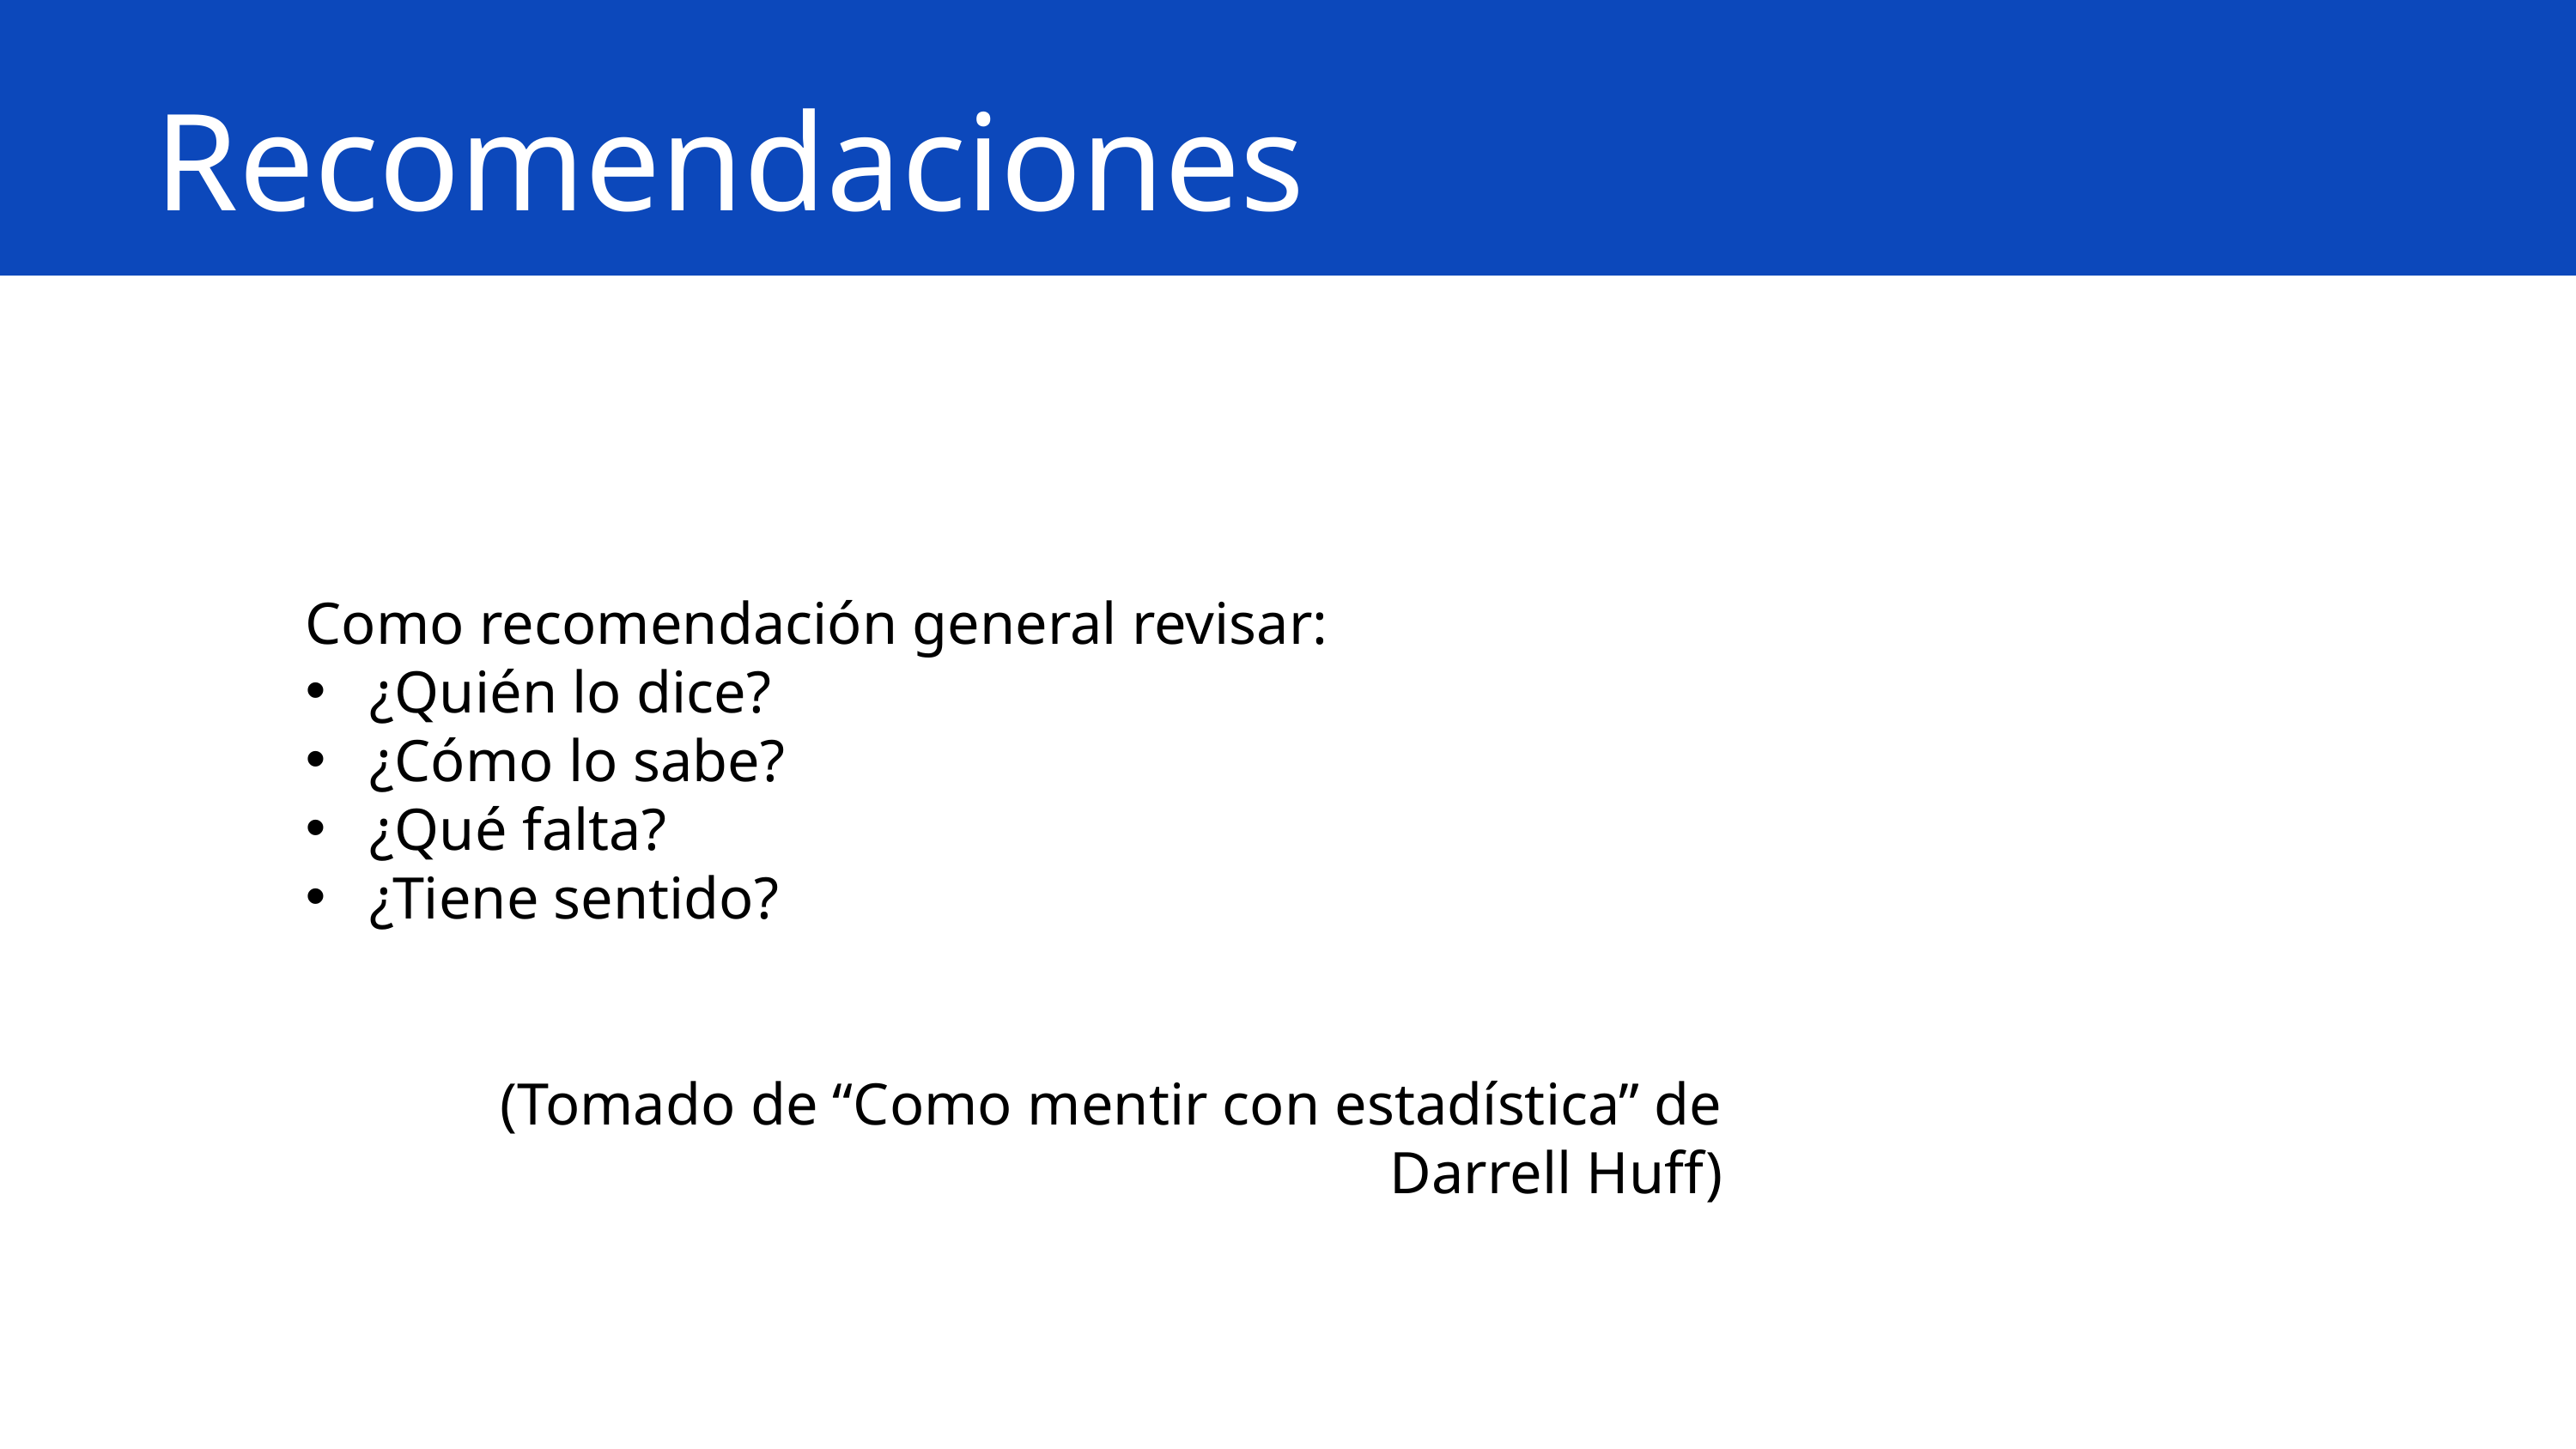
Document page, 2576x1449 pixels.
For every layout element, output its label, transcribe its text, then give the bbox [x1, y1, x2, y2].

text_box [366, 449, 2116, 1063]
text_box Como recomendación general revisar: ¿Quién lo dice? ¿Cómo lo sabe? ¿Qué falta? ¿Tiene sentido? (Tomado de “Como mentir con estadística” de Darrell Huff) [293, 580, 1737, 1163]
text_box Recomendaciones [155, 44, 2364, 238]
text_box [0, 0, 2576, 276]
